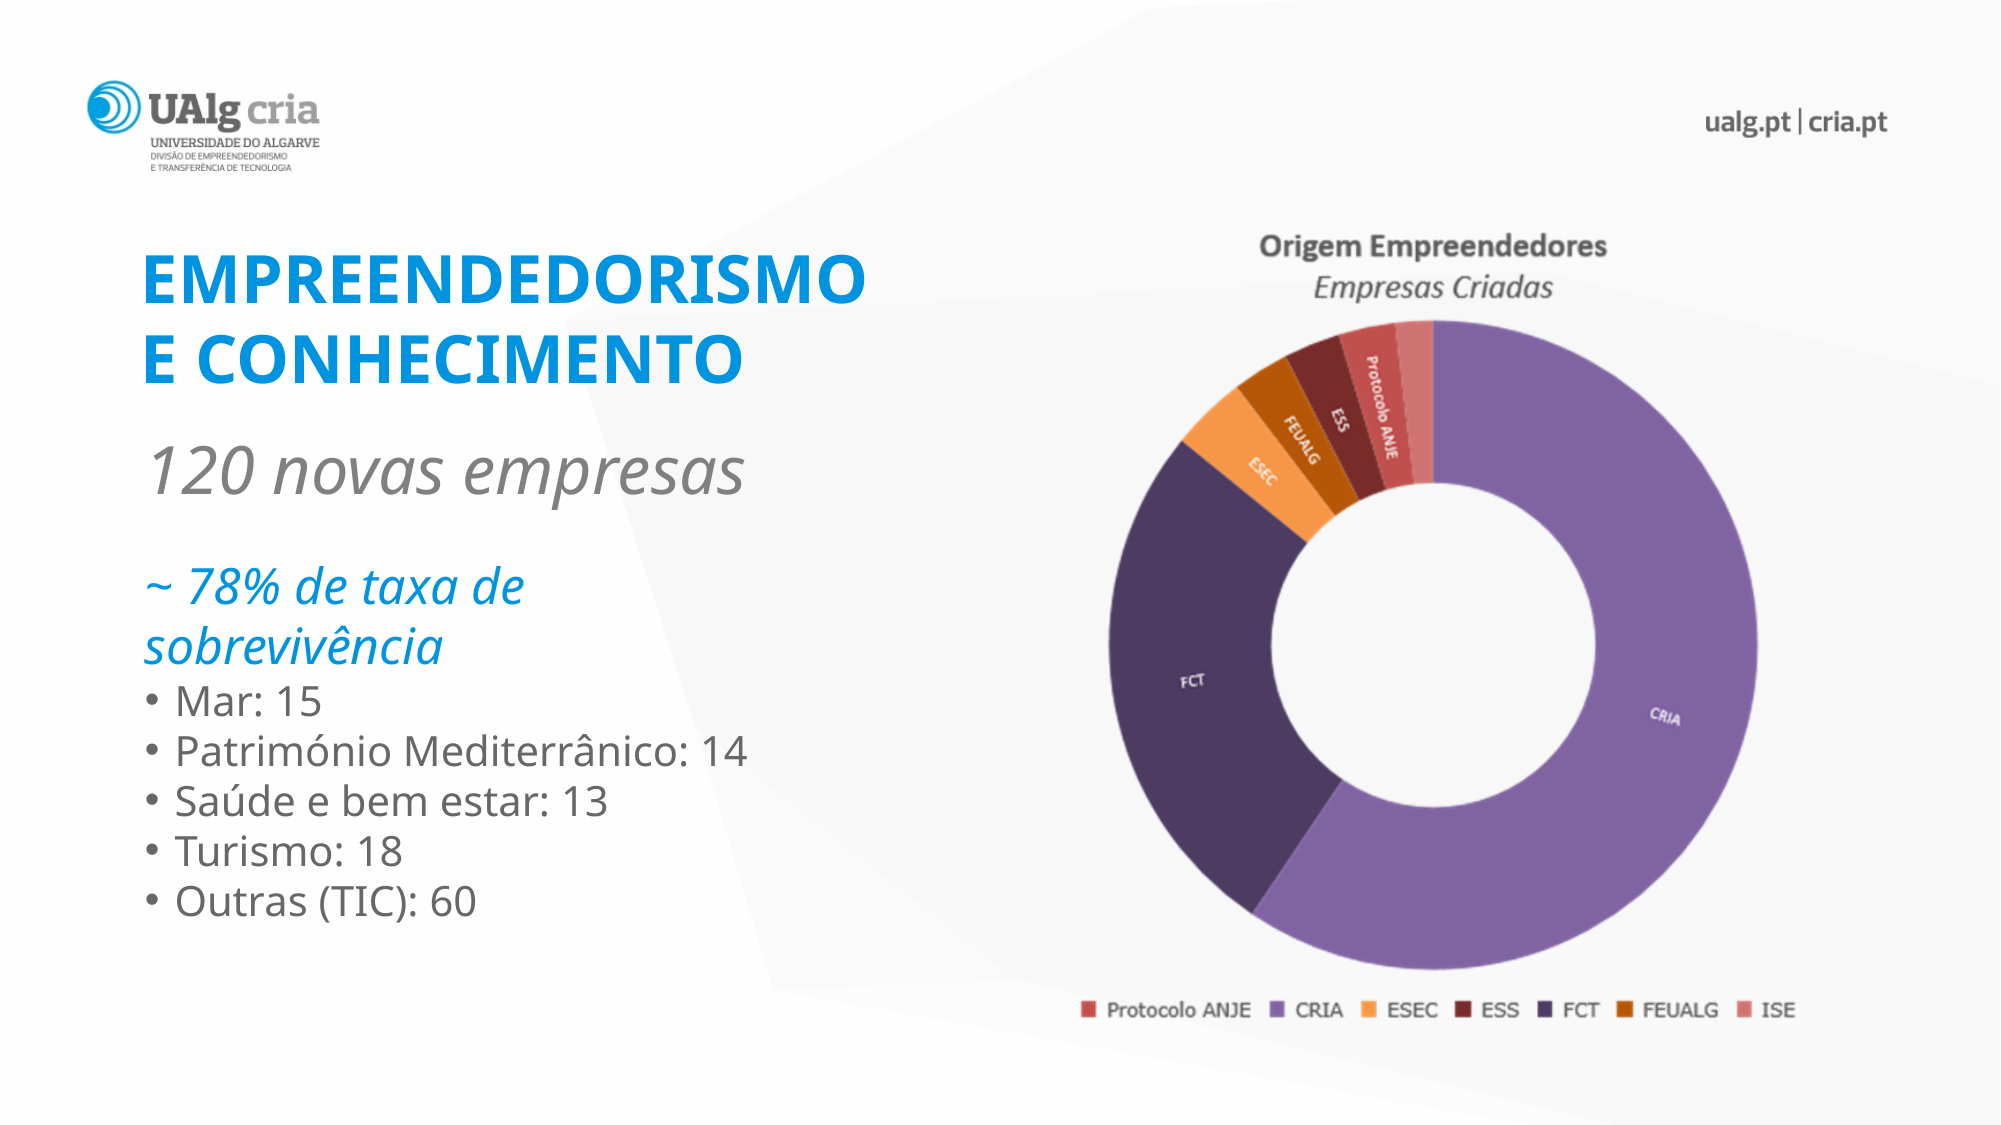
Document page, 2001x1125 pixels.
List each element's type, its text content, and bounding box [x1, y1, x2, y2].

text_box 120 novas empresas ~ 78% de taxa de sobrevivência Mar: 15 Património Mediterrânico: 14 Saúde e bem estar: 13 Turismo: 18 Outras (TIC): 60 [130, 420, 851, 932]
title EMPREENDEDORISMO E CONHECIMENTO [125, 236, 982, 398]
picture [0, 0, 2001, 1125]
